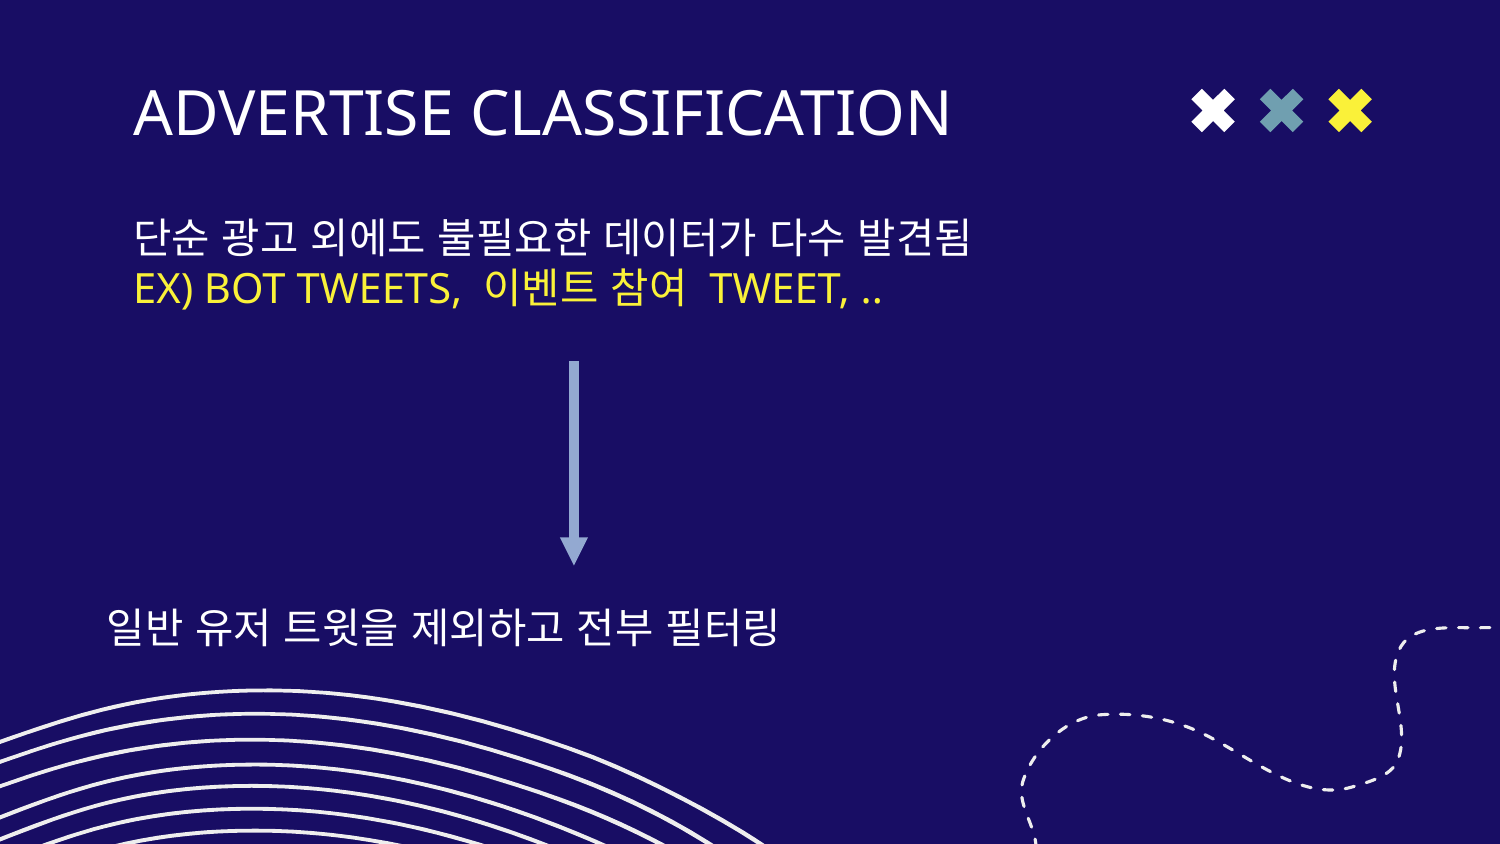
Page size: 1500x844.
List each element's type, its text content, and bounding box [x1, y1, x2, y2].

title ADVERTISE CLASSIFICATION [118, 63, 1381, 158]
text_box [1021, 627, 1500, 844]
title 단순 광고 외에도 불필요한 데이터가 다수 발견됨 EX) BOT TWEETS, 이벤트 참여 TWEET, .. [118, 194, 1062, 329]
text_box 일반 유저 트윗을 제외하고 전부 필터링 [91, 559, 1035, 694]
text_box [1181, 78, 1383, 143]
